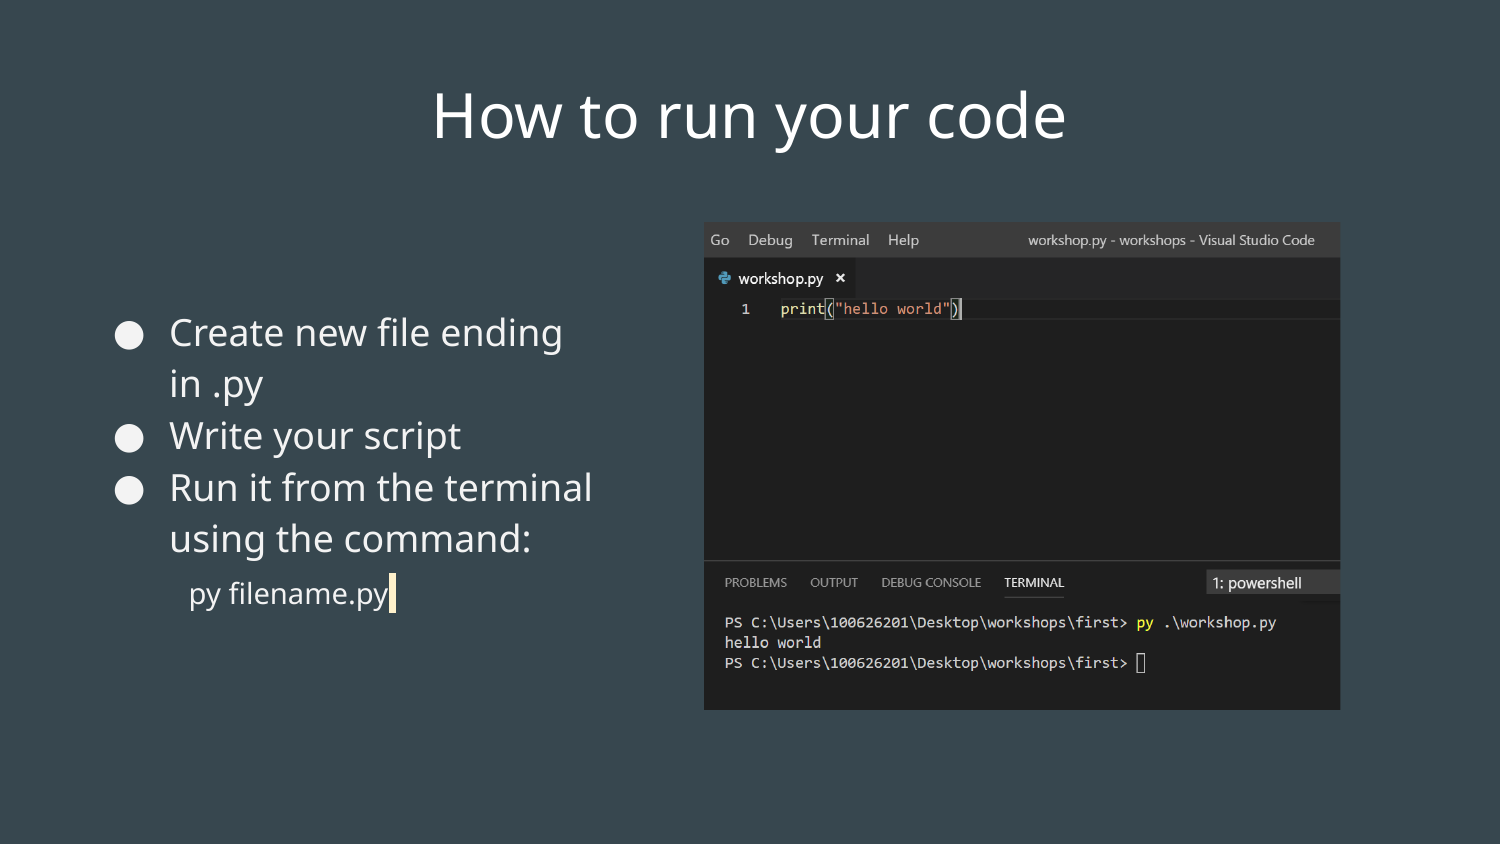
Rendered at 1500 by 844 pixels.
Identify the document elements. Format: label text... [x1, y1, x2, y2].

subtitle Create new file ending in .py Write your script Run it from the terminal using the command: py filename.py [79, 286, 662, 558]
title How to run your code [51, 61, 1449, 156]
picture [703, 222, 1341, 710]
